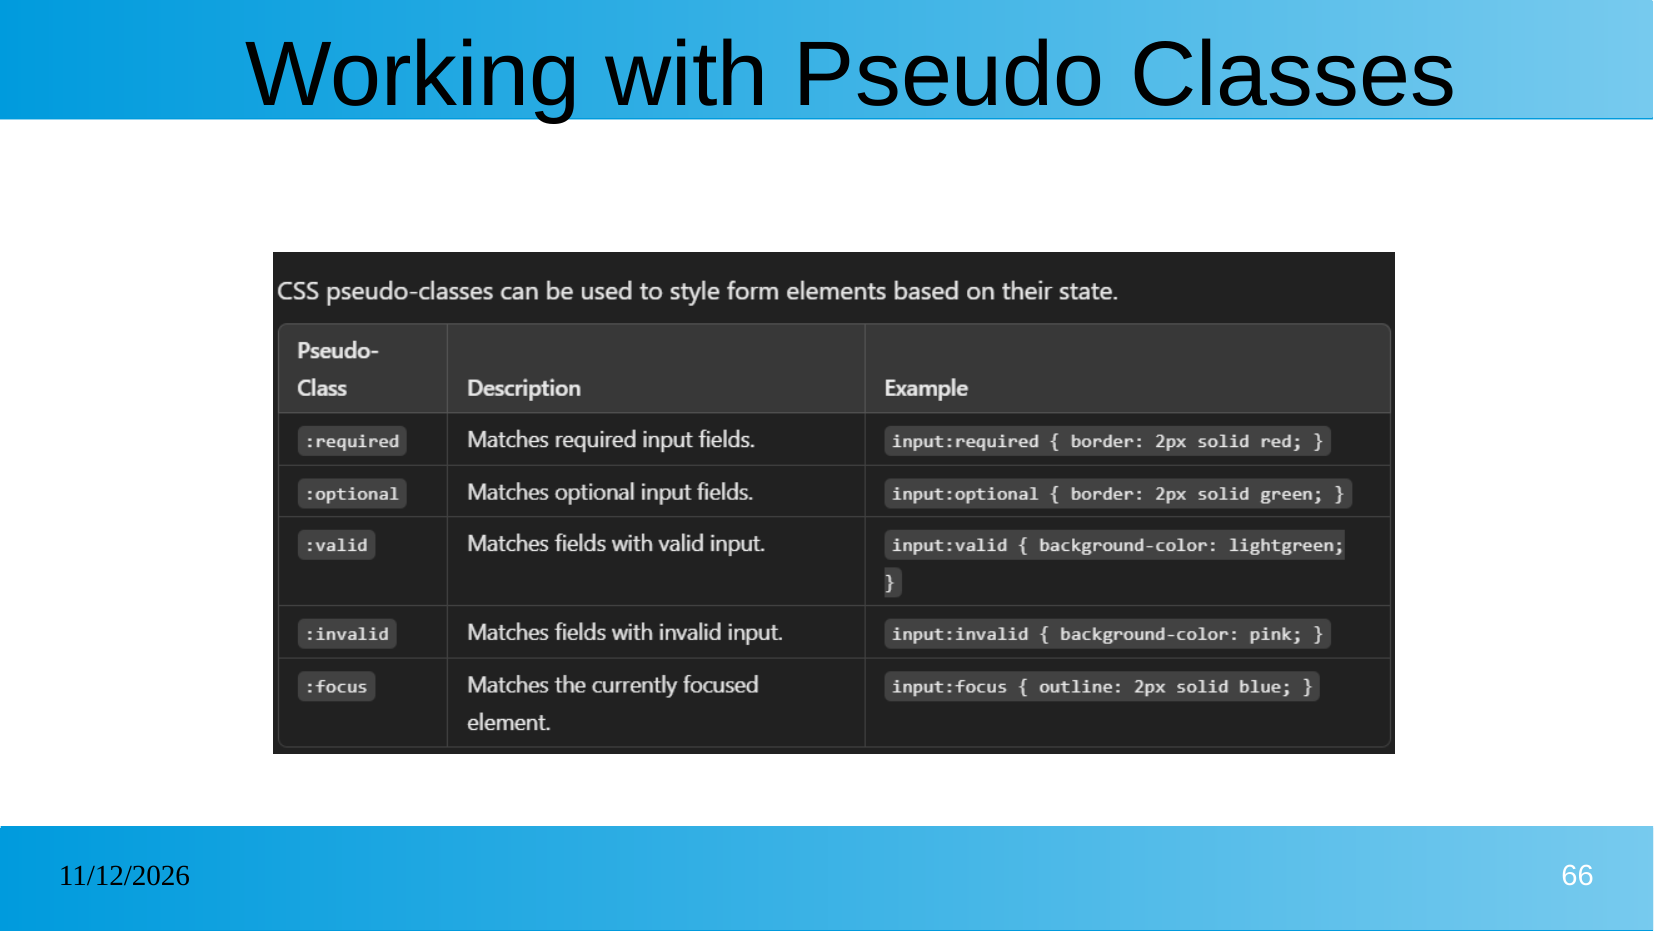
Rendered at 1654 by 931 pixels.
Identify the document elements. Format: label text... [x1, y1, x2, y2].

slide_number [59, 856, 443, 915]
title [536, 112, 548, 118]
picture [273, 252, 1395, 754]
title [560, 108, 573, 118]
title Working with Pseudo Classes [59, 29, 1594, 108]
slide_number 66 [1210, 856, 1594, 915]
